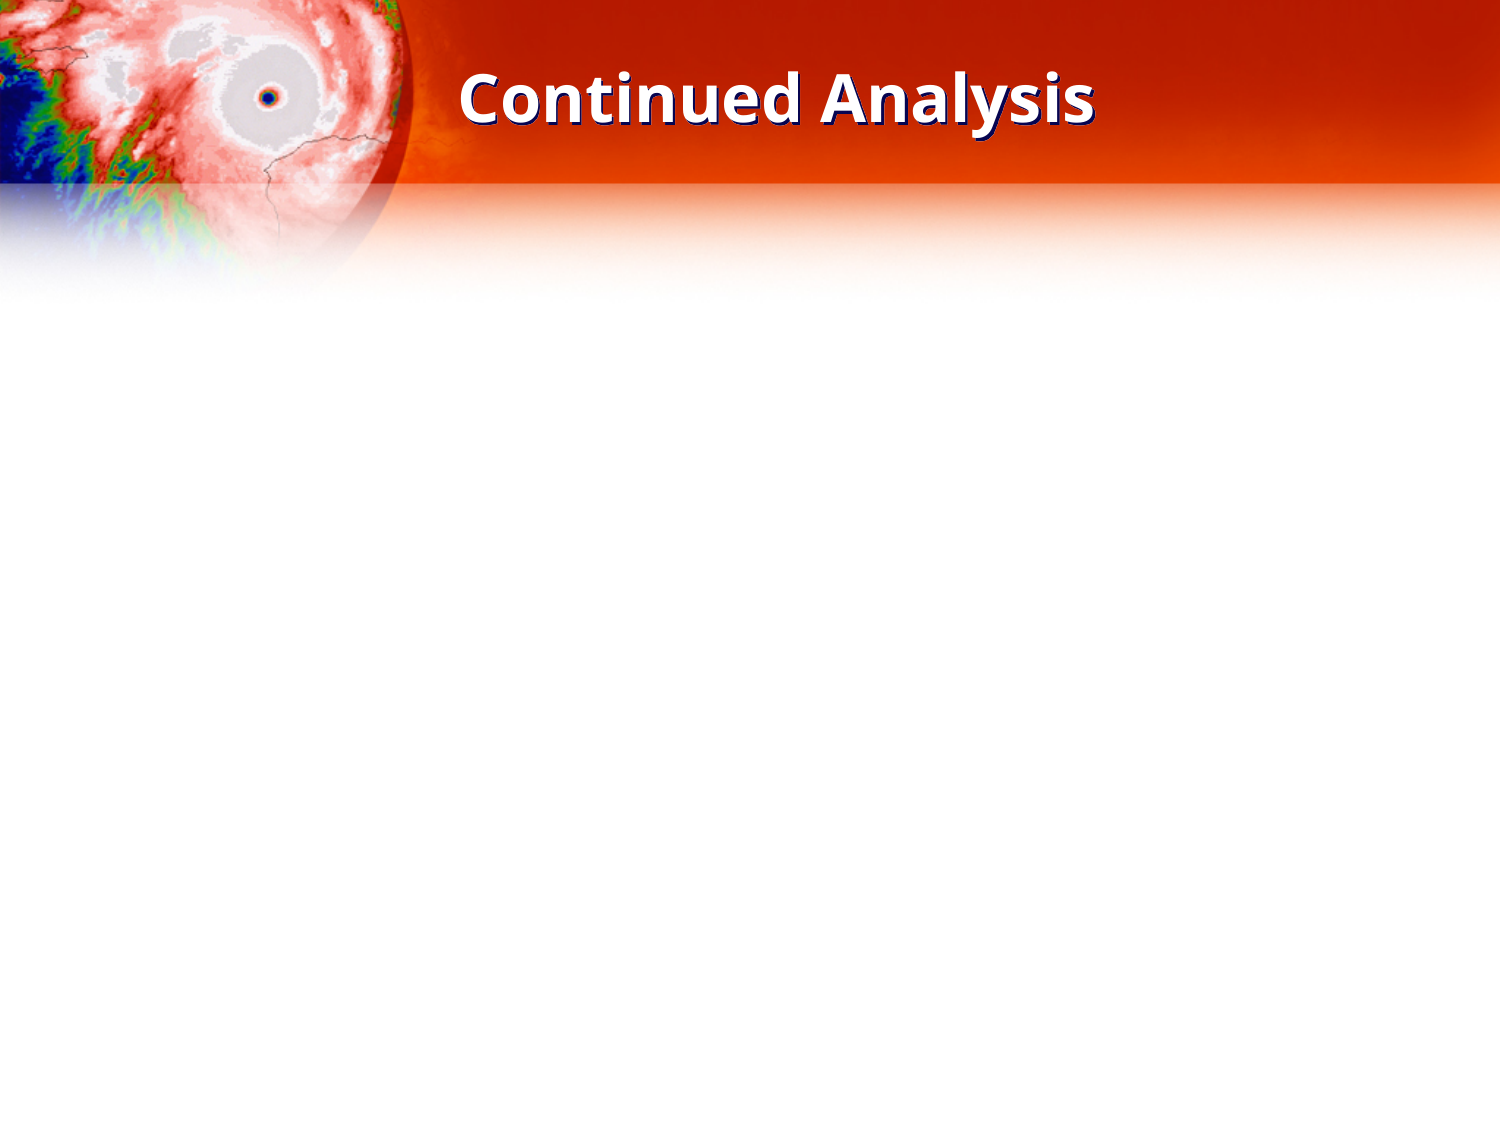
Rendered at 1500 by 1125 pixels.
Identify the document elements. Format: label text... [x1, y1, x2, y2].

picture [0, 0, 1500, 1125]
title Continued Analysis [442, 42, 1400, 150]
